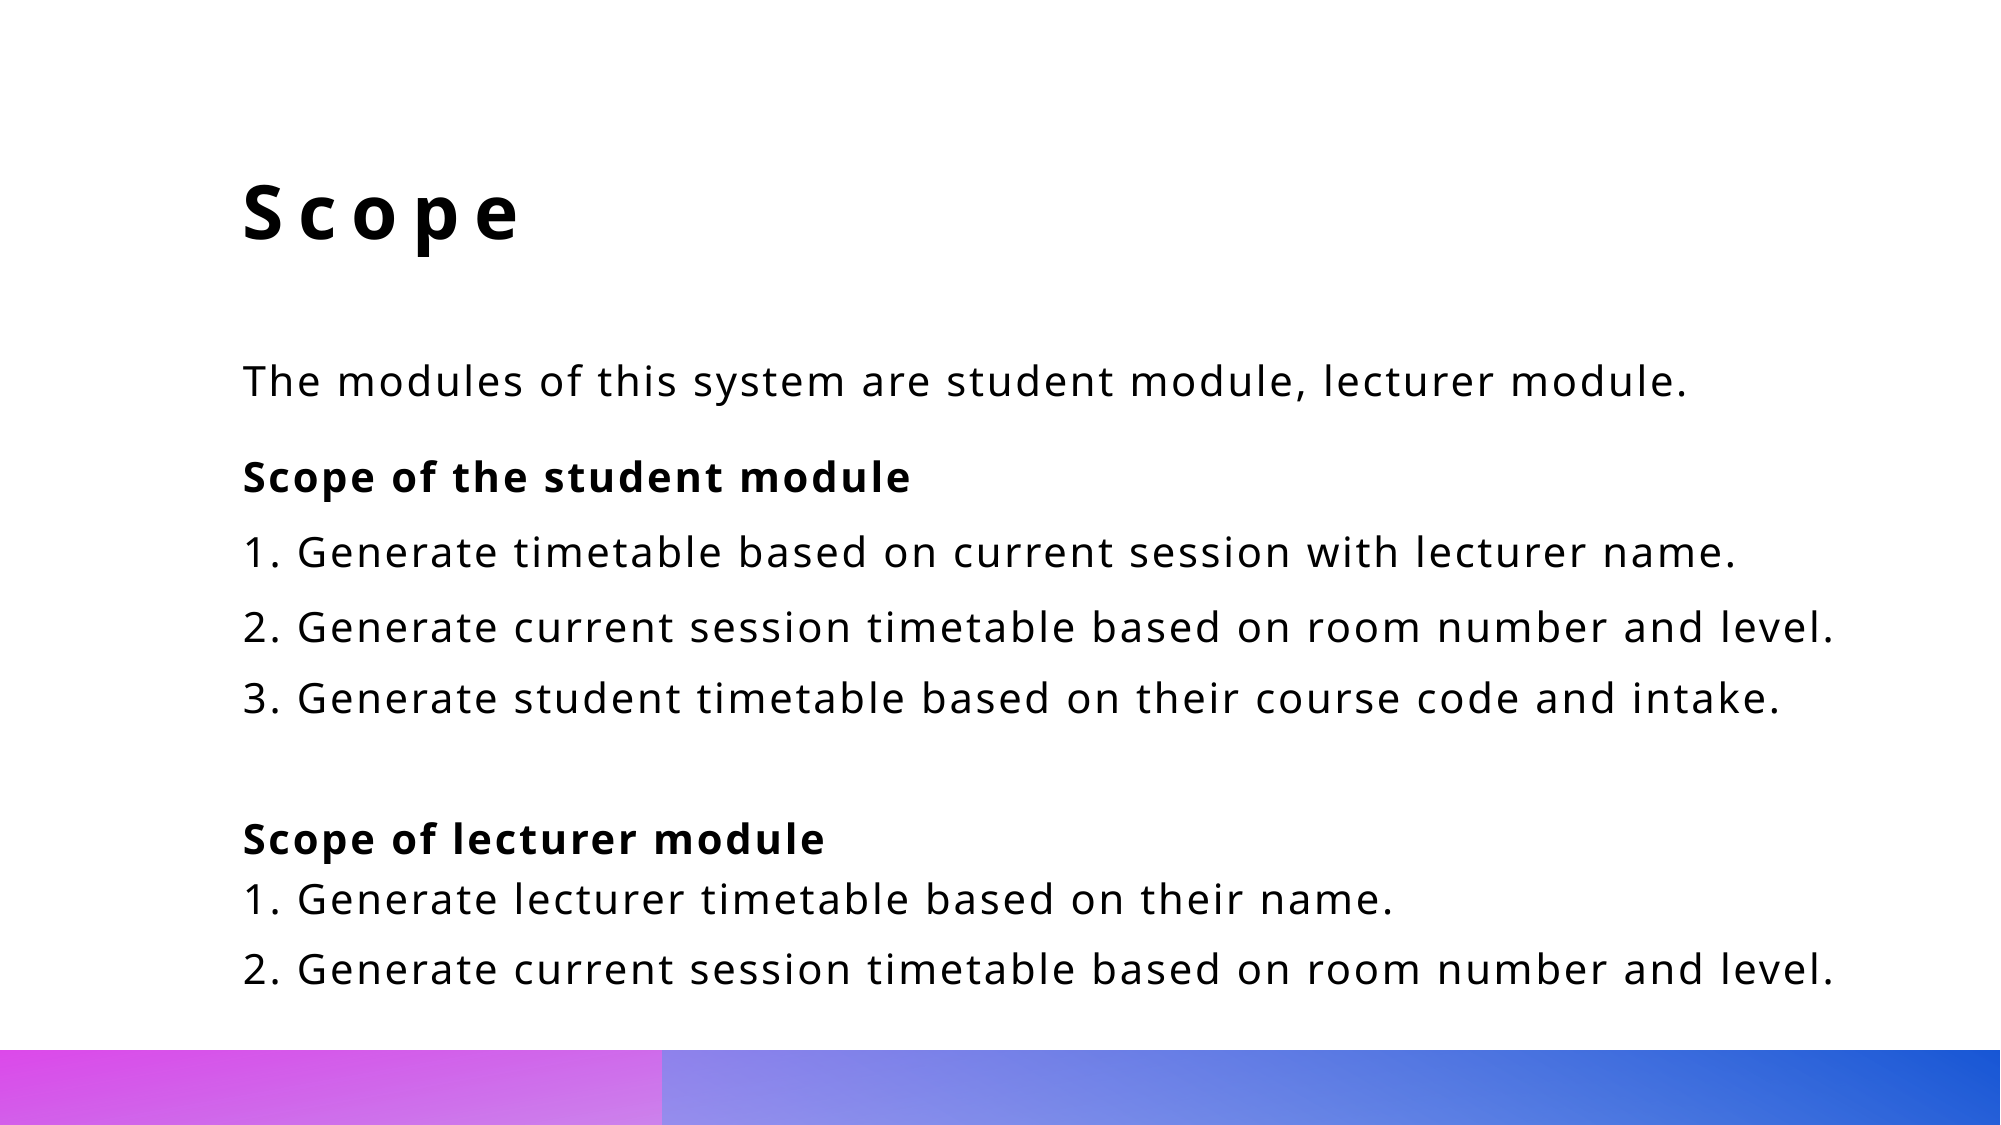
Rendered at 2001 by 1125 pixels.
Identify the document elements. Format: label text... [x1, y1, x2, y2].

list The modules of this system are student module, lecturer module. Scope of the student module 1. Generate timetable based on current session with lecturer name. 2. Generate current session timetable based on room number and level. 3. Generate student timetable based on their course code and intake. Scope of lecturer module 1. Generate lecturer timetable based on their name. 2. Generate current session timetable based on room number and level. [225, 326, 1905, 977]
title Scope [225, 67, 1905, 270]
